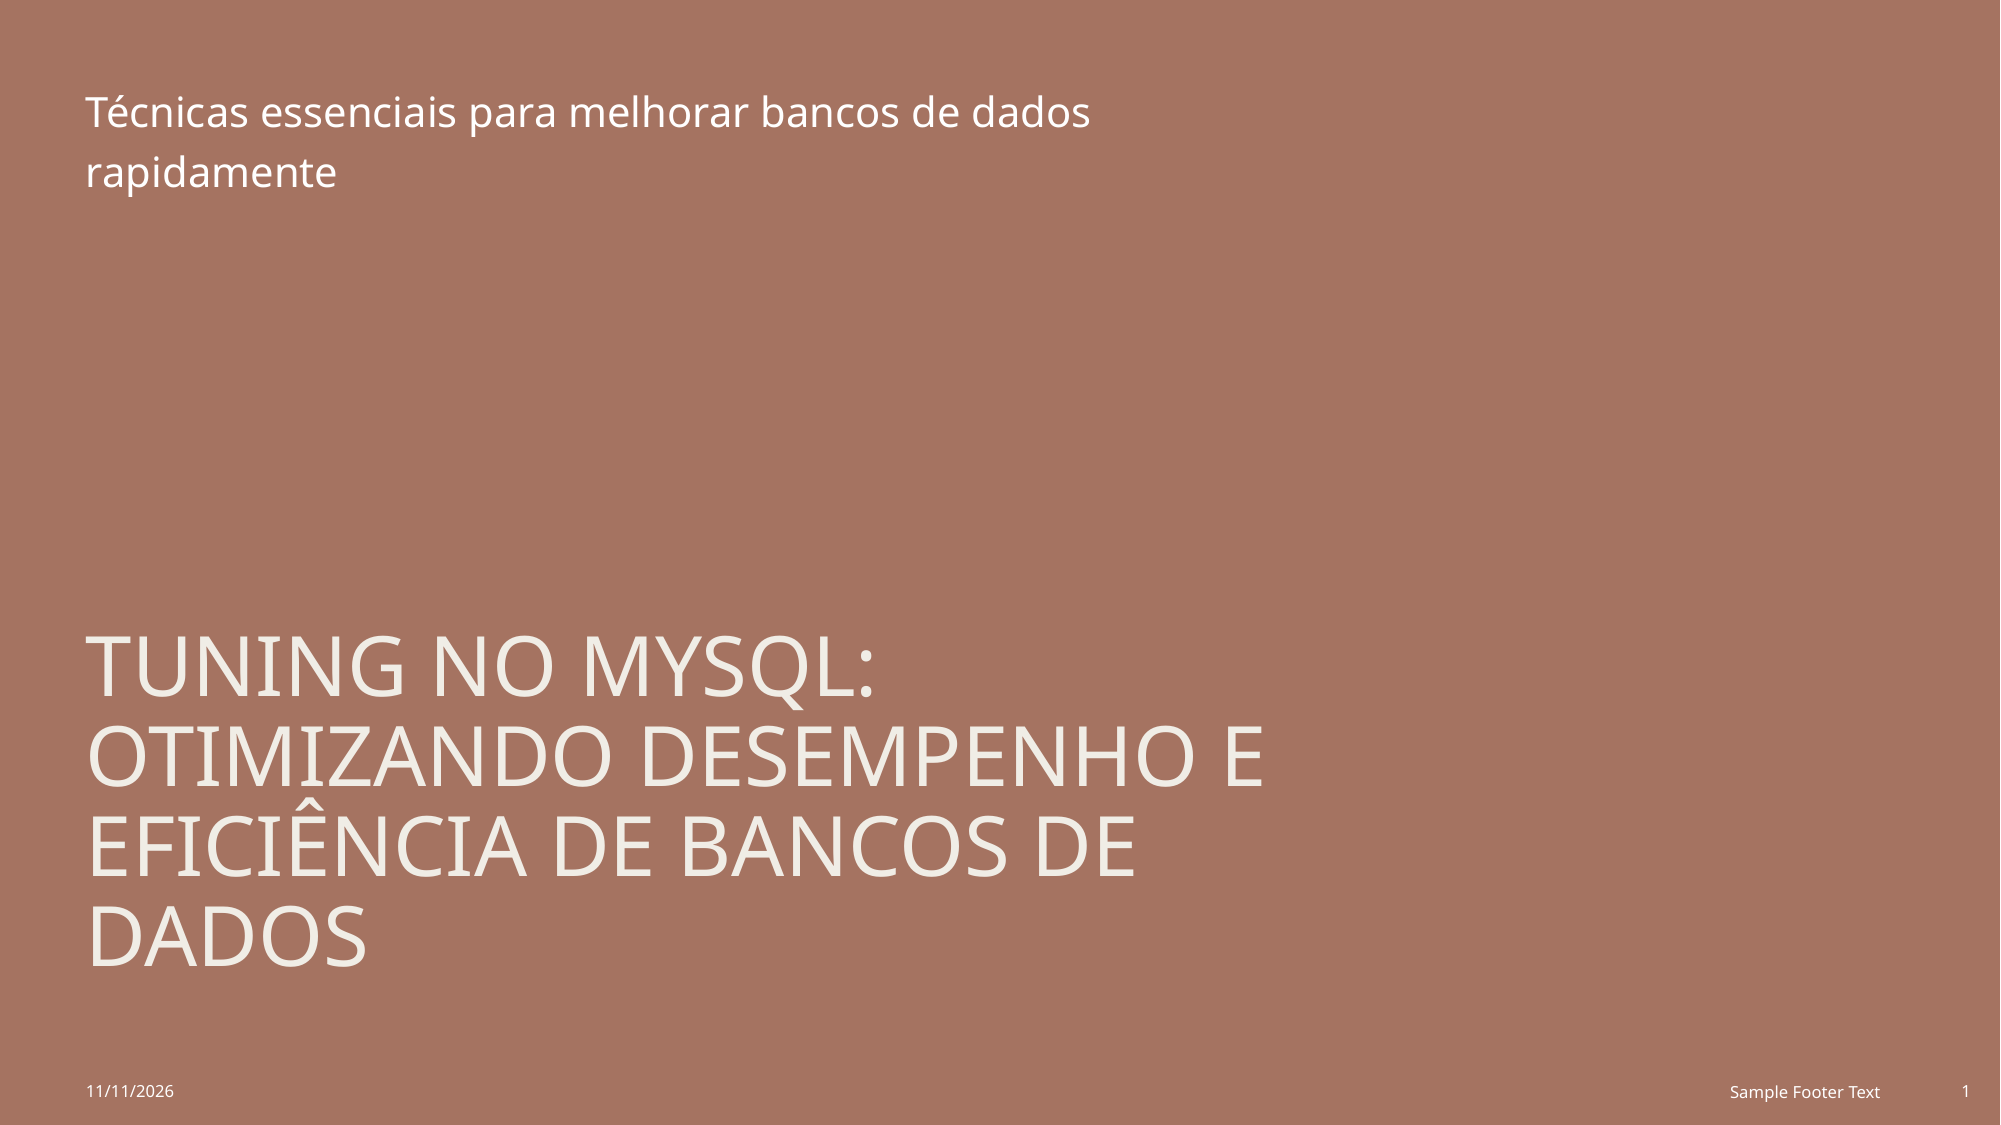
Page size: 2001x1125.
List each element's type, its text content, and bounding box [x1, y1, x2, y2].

title Tuning no MySQL: Otimizando Desempenho e Eficiência de Bancos de Dados [70, 561, 1332, 992]
slide_number 1 [1910, 1064, 1986, 1120]
footer Sample Footer Text [1458, 1064, 1896, 1120]
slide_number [70, 1064, 537, 1120]
subtitle Técnicas essenciais para melhorar bancos de dados rapidamente [70, 68, 1332, 300]
